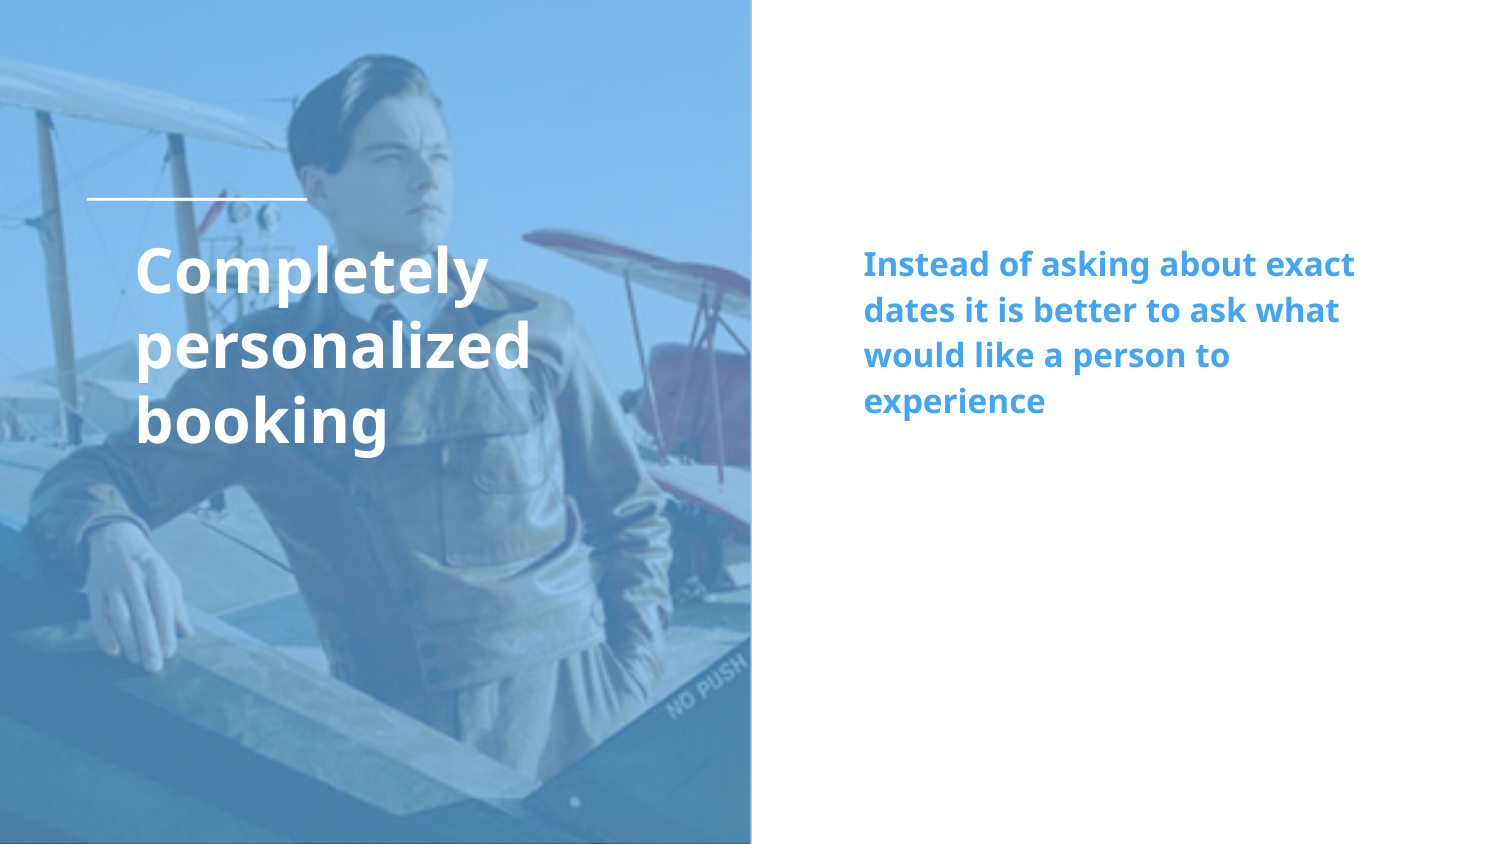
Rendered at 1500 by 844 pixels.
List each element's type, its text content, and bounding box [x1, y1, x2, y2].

list Instead of asking about exact dates it is better to ask what would like a person to experience [848, 221, 1403, 719]
title Completely personalized booking [119, 216, 662, 494]
